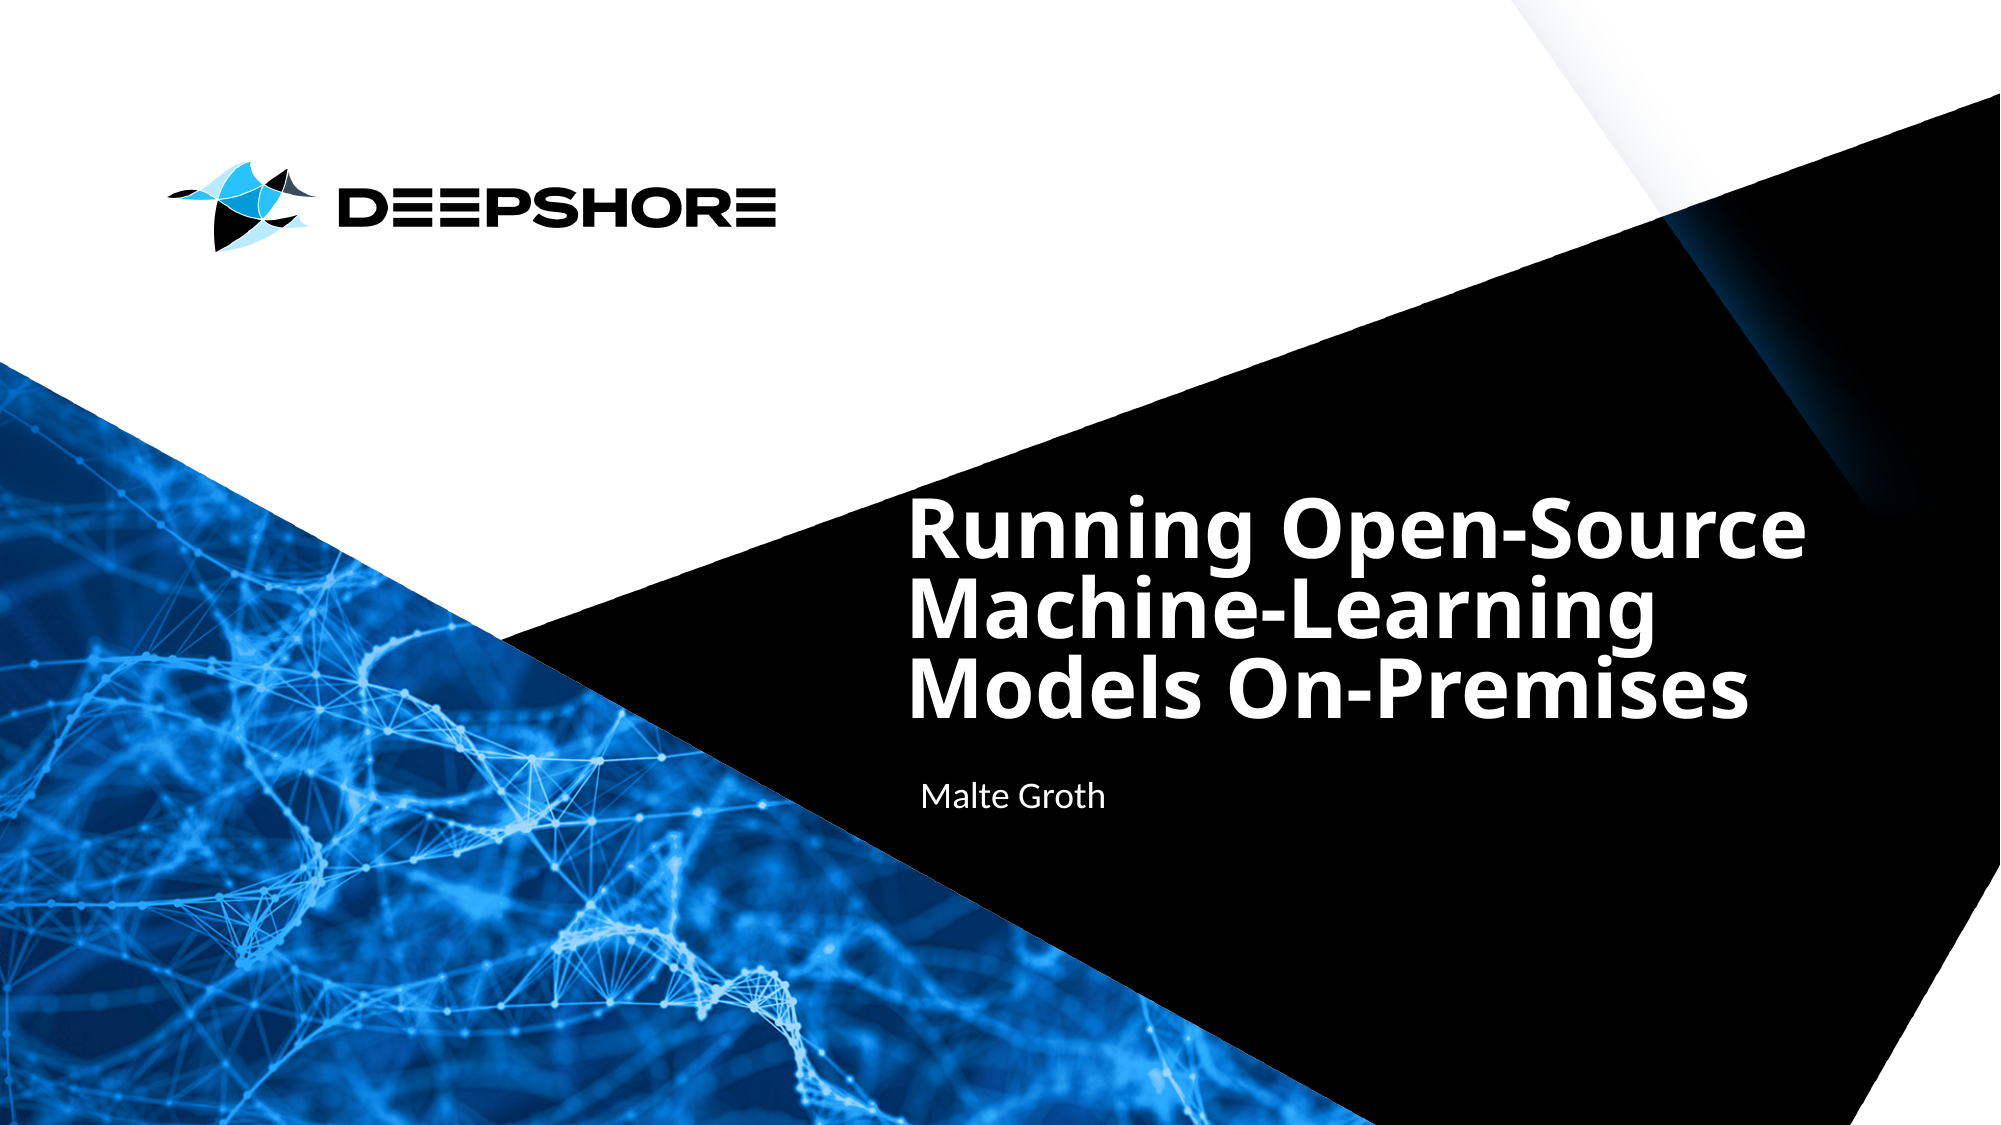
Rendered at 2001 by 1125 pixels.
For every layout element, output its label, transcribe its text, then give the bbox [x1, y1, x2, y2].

picture [0, 0, 2000, 1125]
text_box Malte Groth [905, 763, 1544, 868]
title Running Open-Source Machine-Learning Models On-Premises [905, 385, 1847, 1024]
